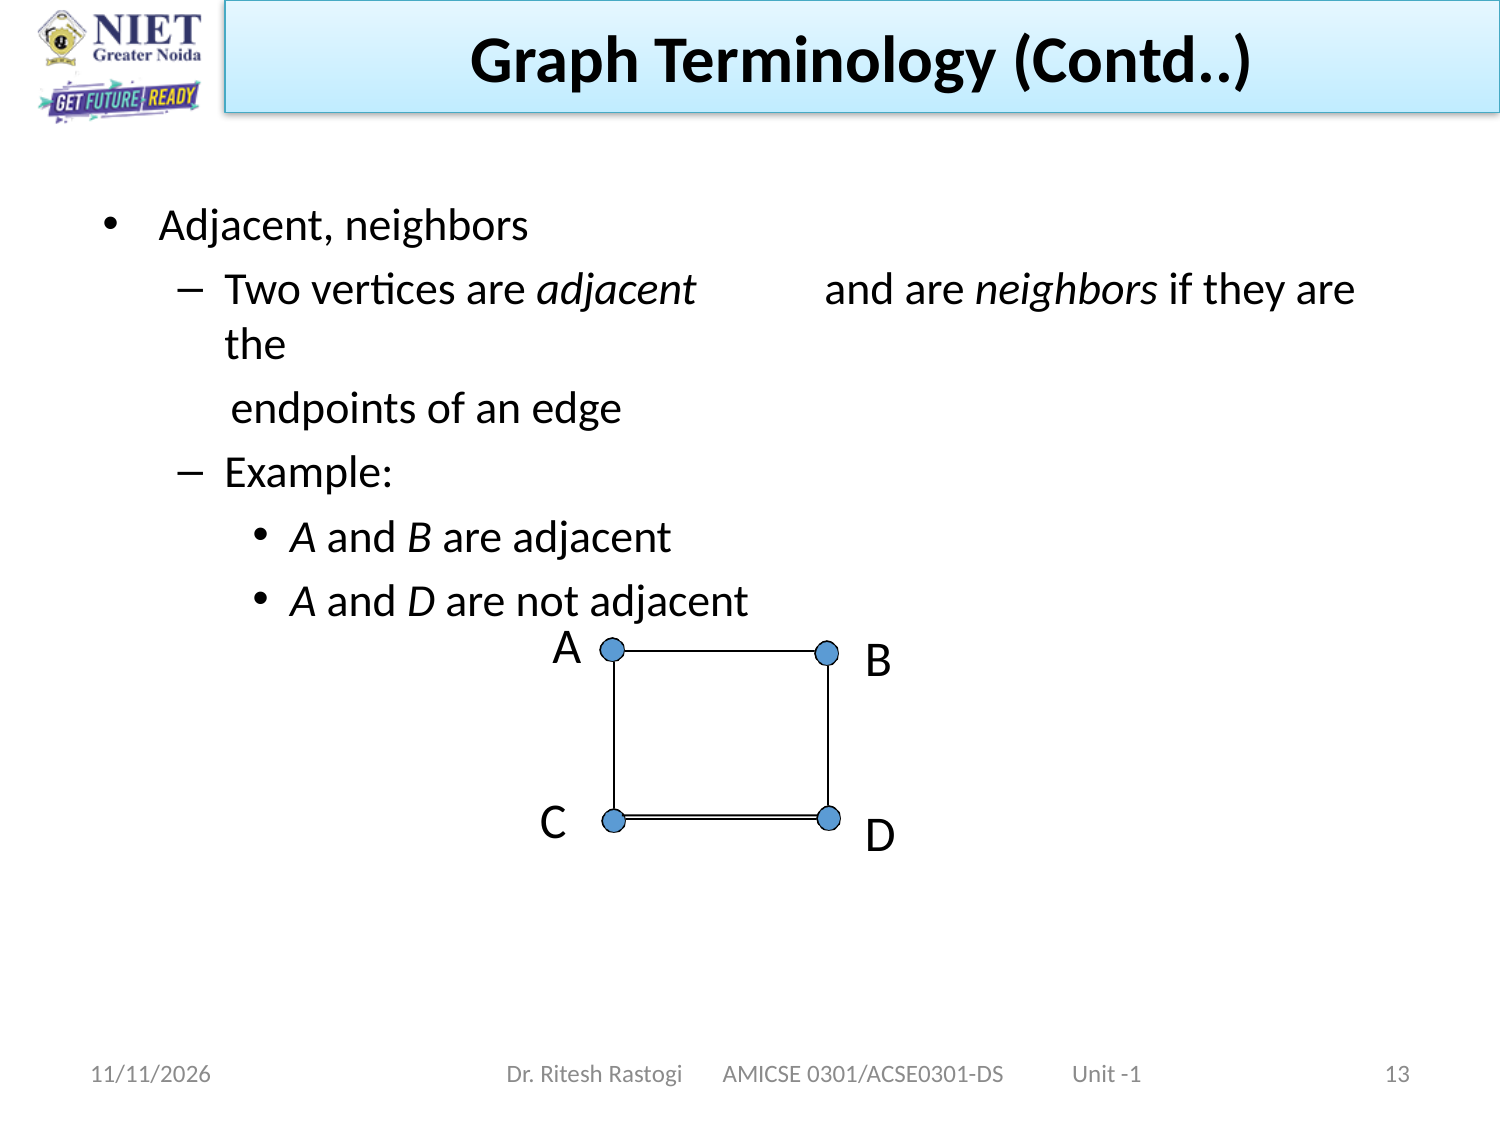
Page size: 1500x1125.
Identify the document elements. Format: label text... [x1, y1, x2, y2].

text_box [524, 624, 901, 851]
slide_number 15-Jan-23 [75, 1042, 412, 1103]
slide_number 13 [1074, 1042, 1425, 1103]
text_box Graph Terminology (Contd..) [238, 0, 1500, 113]
list Adjacent, neighbors Two vertices are adjacent and are neighbors if they are the endpoints of an edge Example: A and B are adjacent A and D are not adjacent [87, 187, 1438, 913]
footer Dr. Ritesh Rastogi AMICSE 0301/ACSE0301-DS Unit -1 [412, 1042, 1074, 1103]
picture [0, 0, 238, 135]
